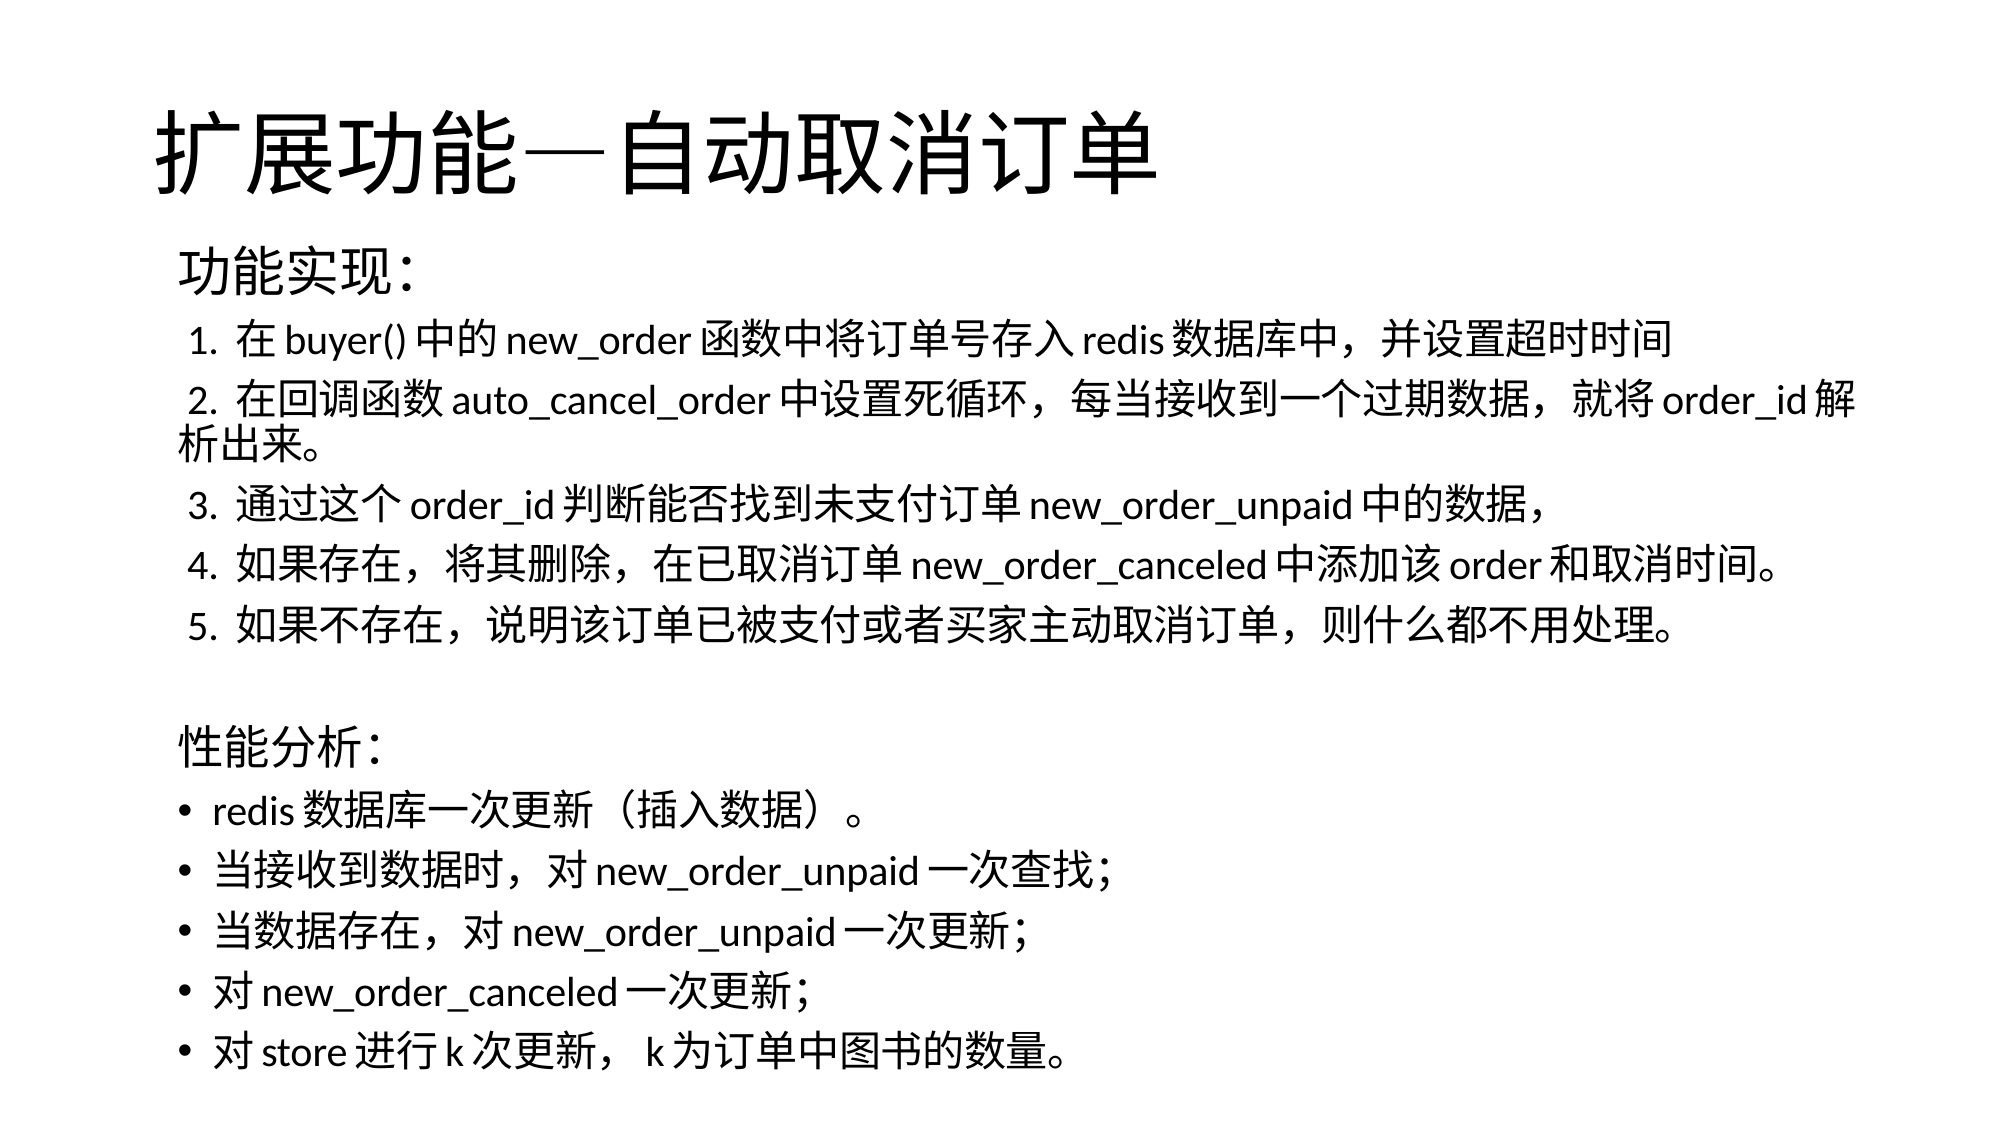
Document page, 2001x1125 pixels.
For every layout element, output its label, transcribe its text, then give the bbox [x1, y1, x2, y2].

title 扩展功能—自动取消订单 [137, 48, 1863, 267]
list 功能实现： 1. 在buyer()中的new_order函数中将订单号存入redis数据库中，并设置超时时间 2. 在回调函数auto_cancel_order中设置死循环，每当接收到一个过期数据，就将order_id解析出来。 3. 通过这个order_id判断能否找到未支付订单new_order_unpaid中的数据， 4. 如果存在，将其删除，在已取消订单new_order_canceled中添加该order和取消时间。 5. 如果不存在，说明该订单已被支付或者买家主动取消订单，则什么都不用处理。 性能分析：​ redis数据库一次更新（插入数据）。 ​ 当接收到数据时，对new_order_unpaid一次查找；​ 当数据存在，对new_order_unpaid一次更新； 对new_order_canceled一次更新；​ 对store进行k次更新，k为订单中图书的数量。 [162, 237, 1910, 1093]
